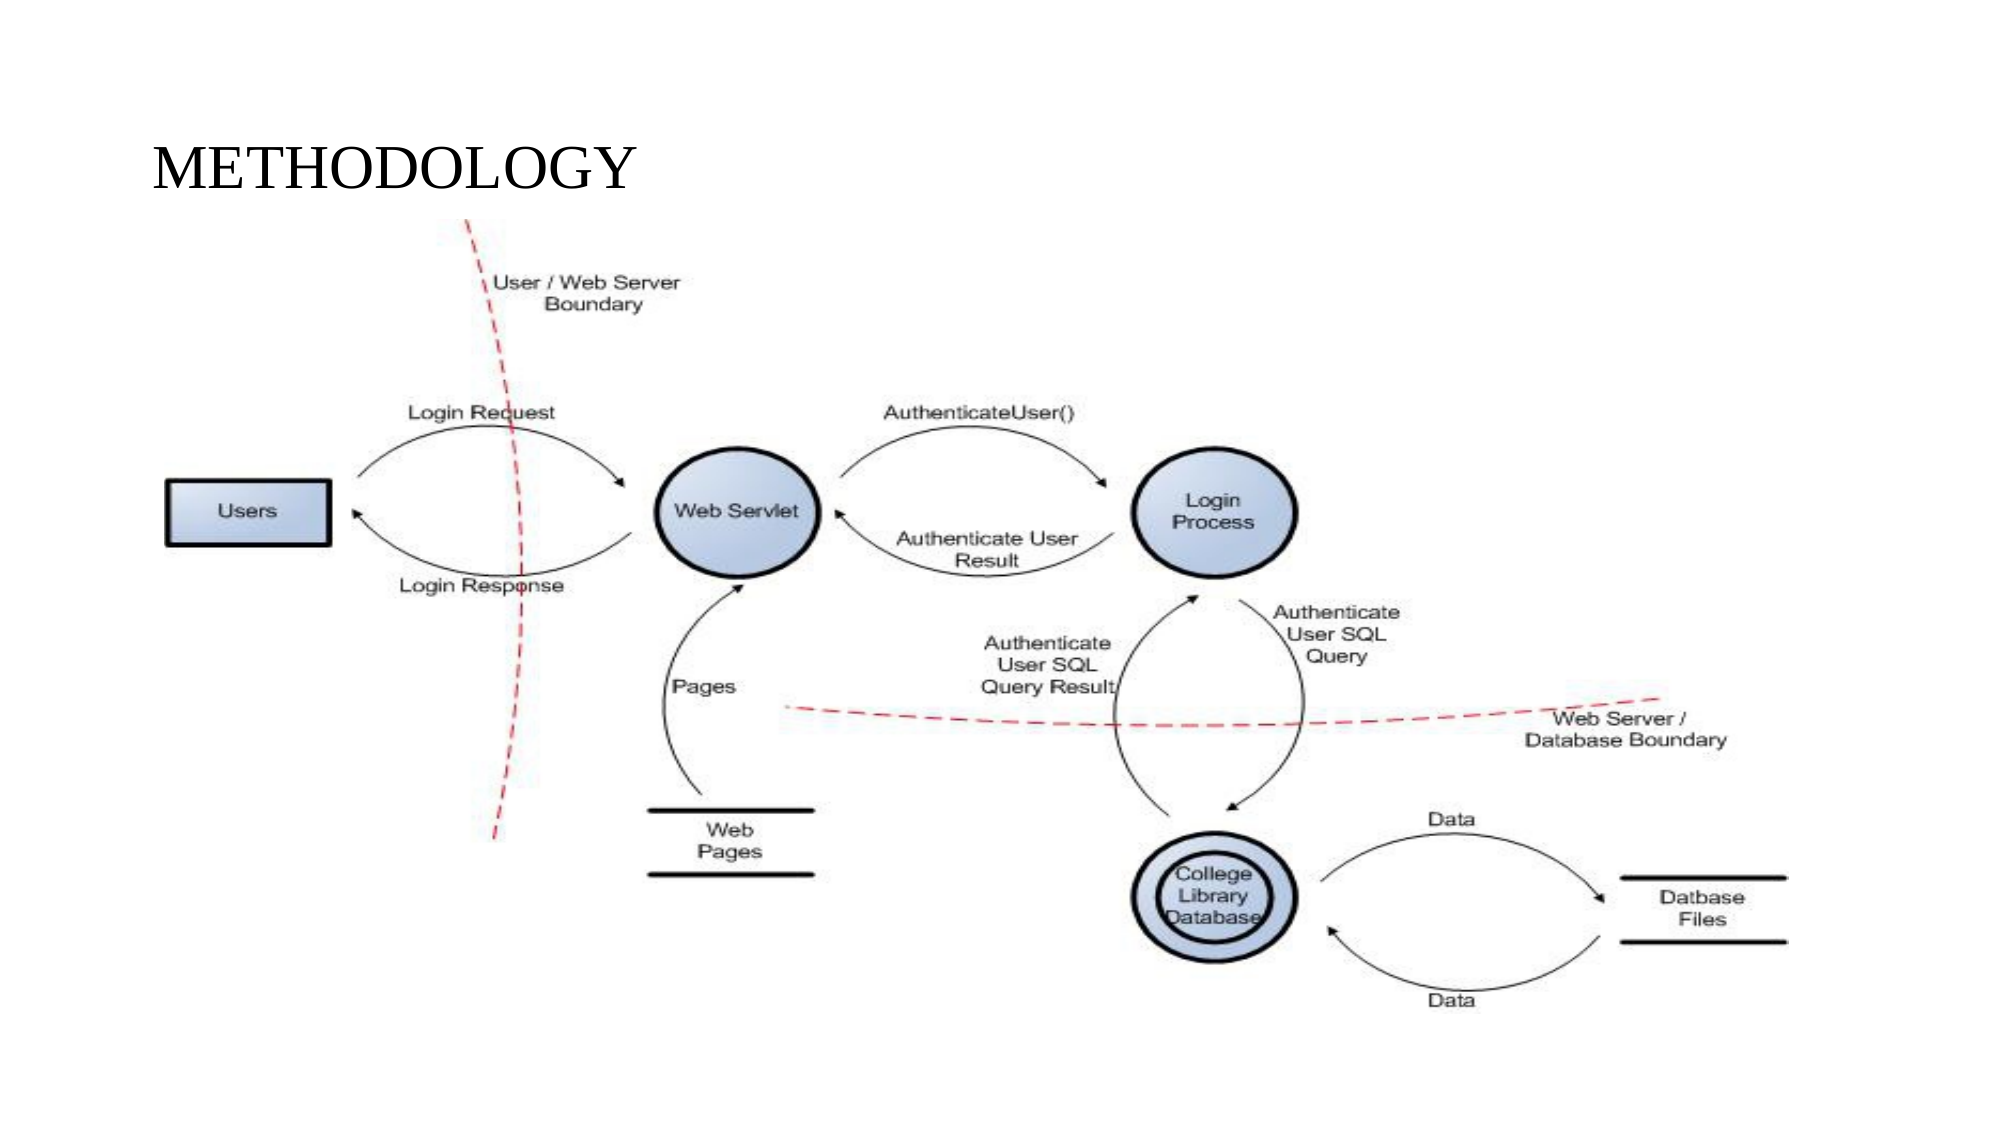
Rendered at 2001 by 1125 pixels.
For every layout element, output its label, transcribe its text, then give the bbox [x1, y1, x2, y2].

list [164, 219, 1789, 1014]
title METHODOLOGY [137, 59, 1863, 278]
